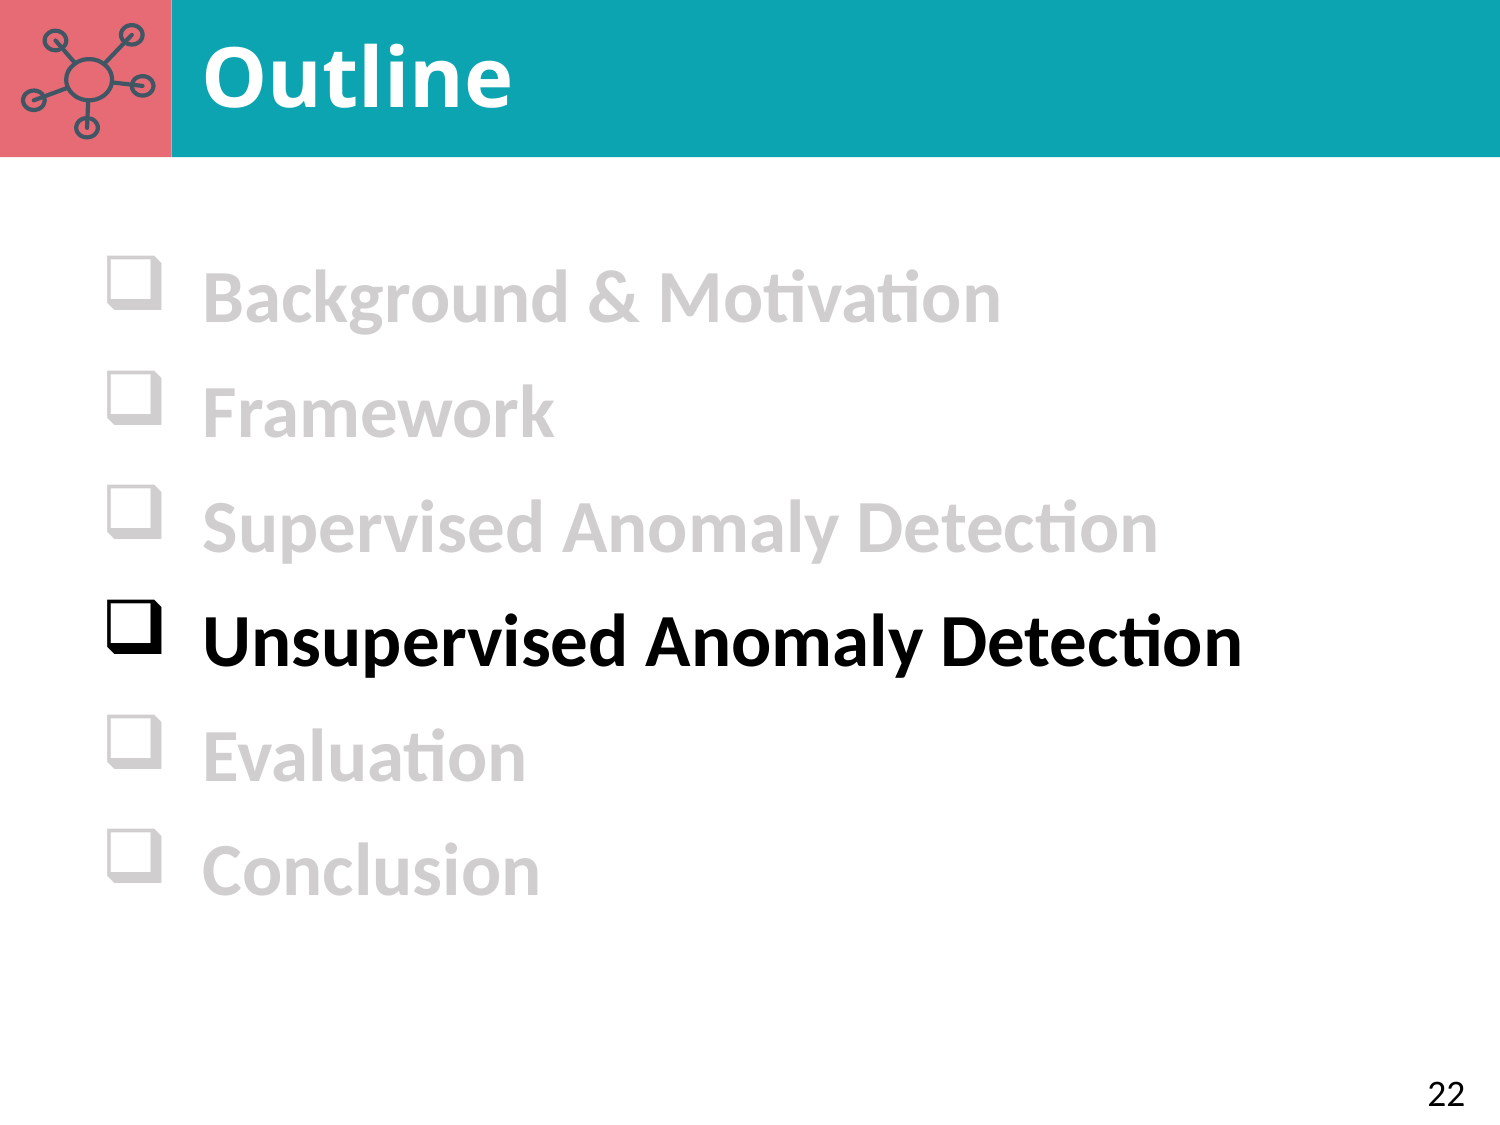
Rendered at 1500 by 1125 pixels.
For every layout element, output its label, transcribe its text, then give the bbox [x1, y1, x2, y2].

text_box [173, 0, 1500, 158]
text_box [22, 25, 154, 138]
slide_number 22 [1143, 1061, 1481, 1122]
text_box [0, 0, 173, 158]
list Background & Motivation Framework Supervised Anomaly Detection Unsupervised Anomaly Detection Evaluation Conclusion [86, 231, 1380, 1062]
text_box Outline [190, 20, 1422, 141]
